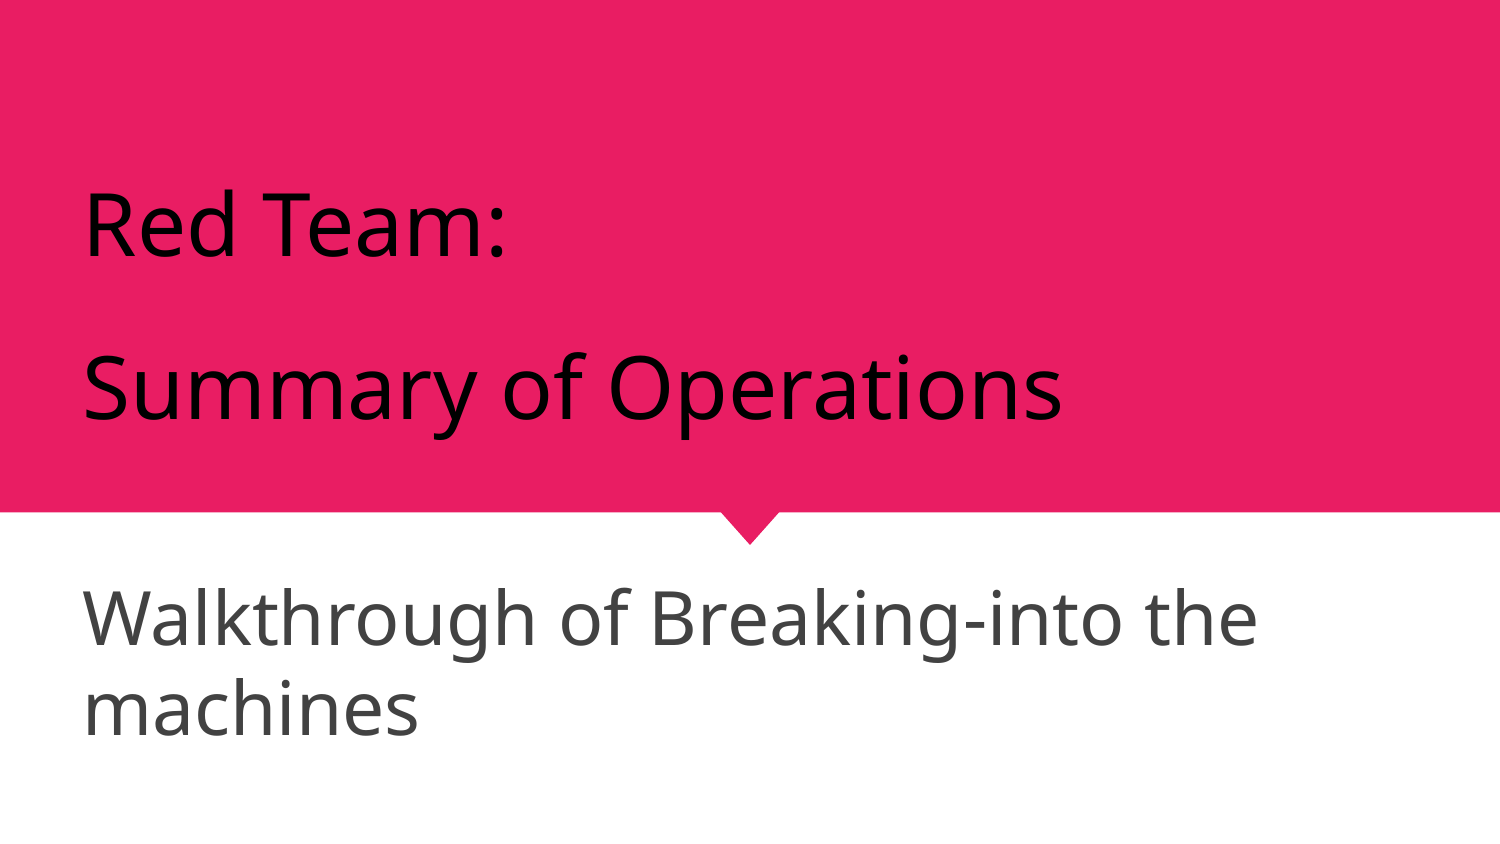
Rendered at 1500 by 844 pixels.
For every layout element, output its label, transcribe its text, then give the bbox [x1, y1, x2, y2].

title Red Team: Summary of Operations [67, 105, 1427, 452]
subtitle Walkthrough of Breaking-into the machines [67, 557, 1427, 765]
